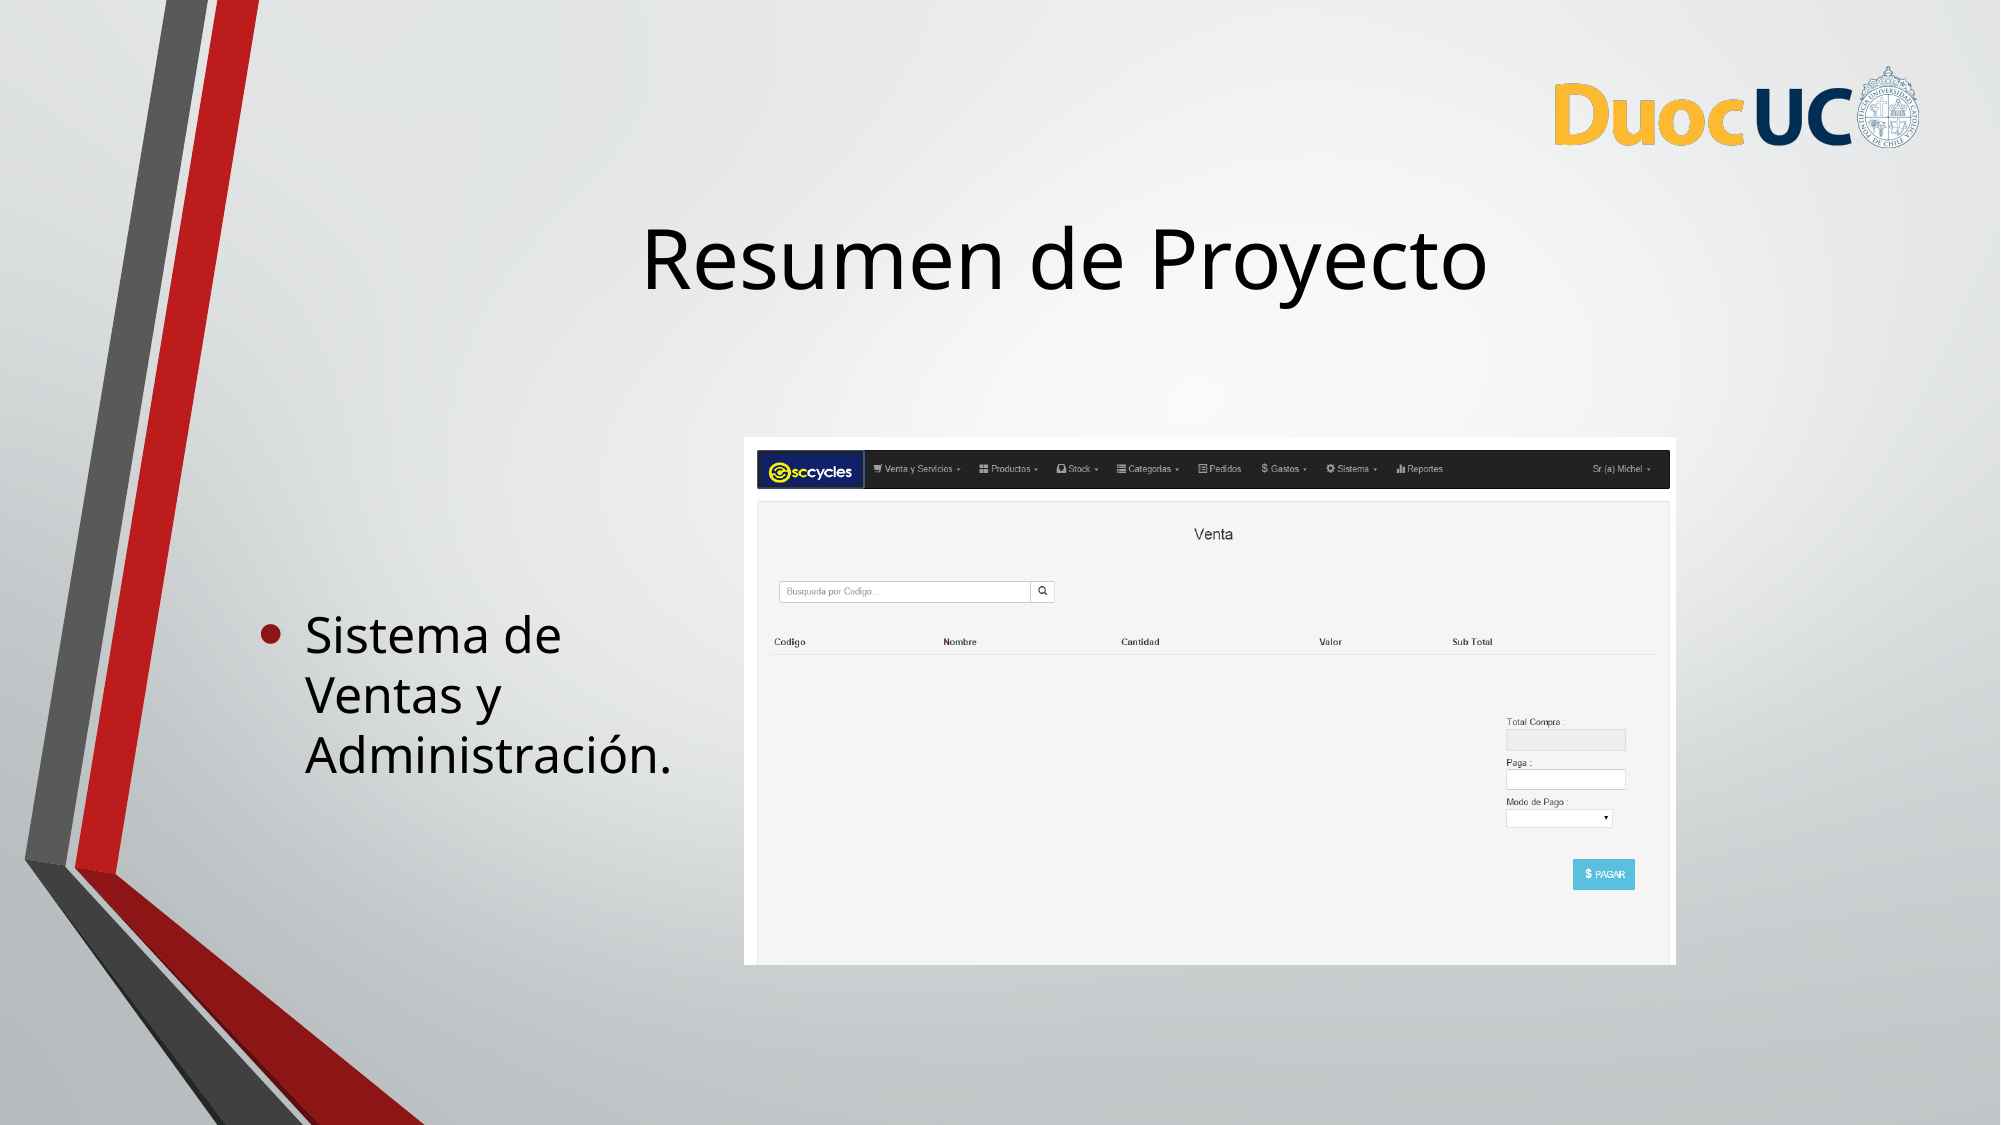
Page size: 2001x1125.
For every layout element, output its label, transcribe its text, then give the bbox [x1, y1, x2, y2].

list Sistema de Ventas y Administración. [243, 437, 729, 950]
picture [744, 437, 1677, 966]
title Resumen de Proyecto [243, 112, 1887, 400]
picture [1555, 66, 1919, 149]
